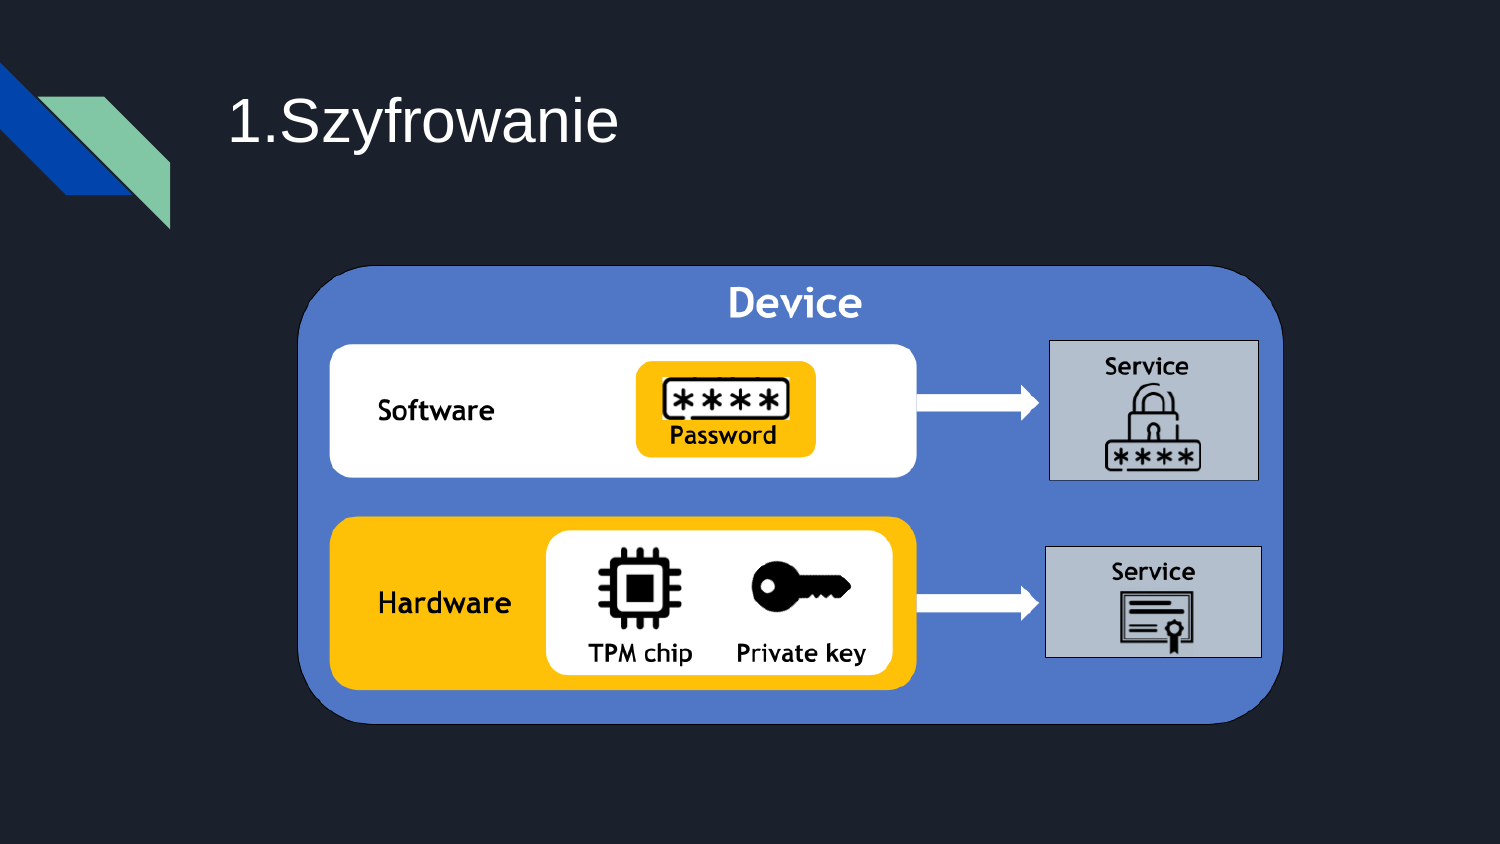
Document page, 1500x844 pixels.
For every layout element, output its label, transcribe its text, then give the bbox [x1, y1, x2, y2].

picture [236, 190, 1344, 771]
title 1.Szyfrowanie [212, 64, 1368, 215]
